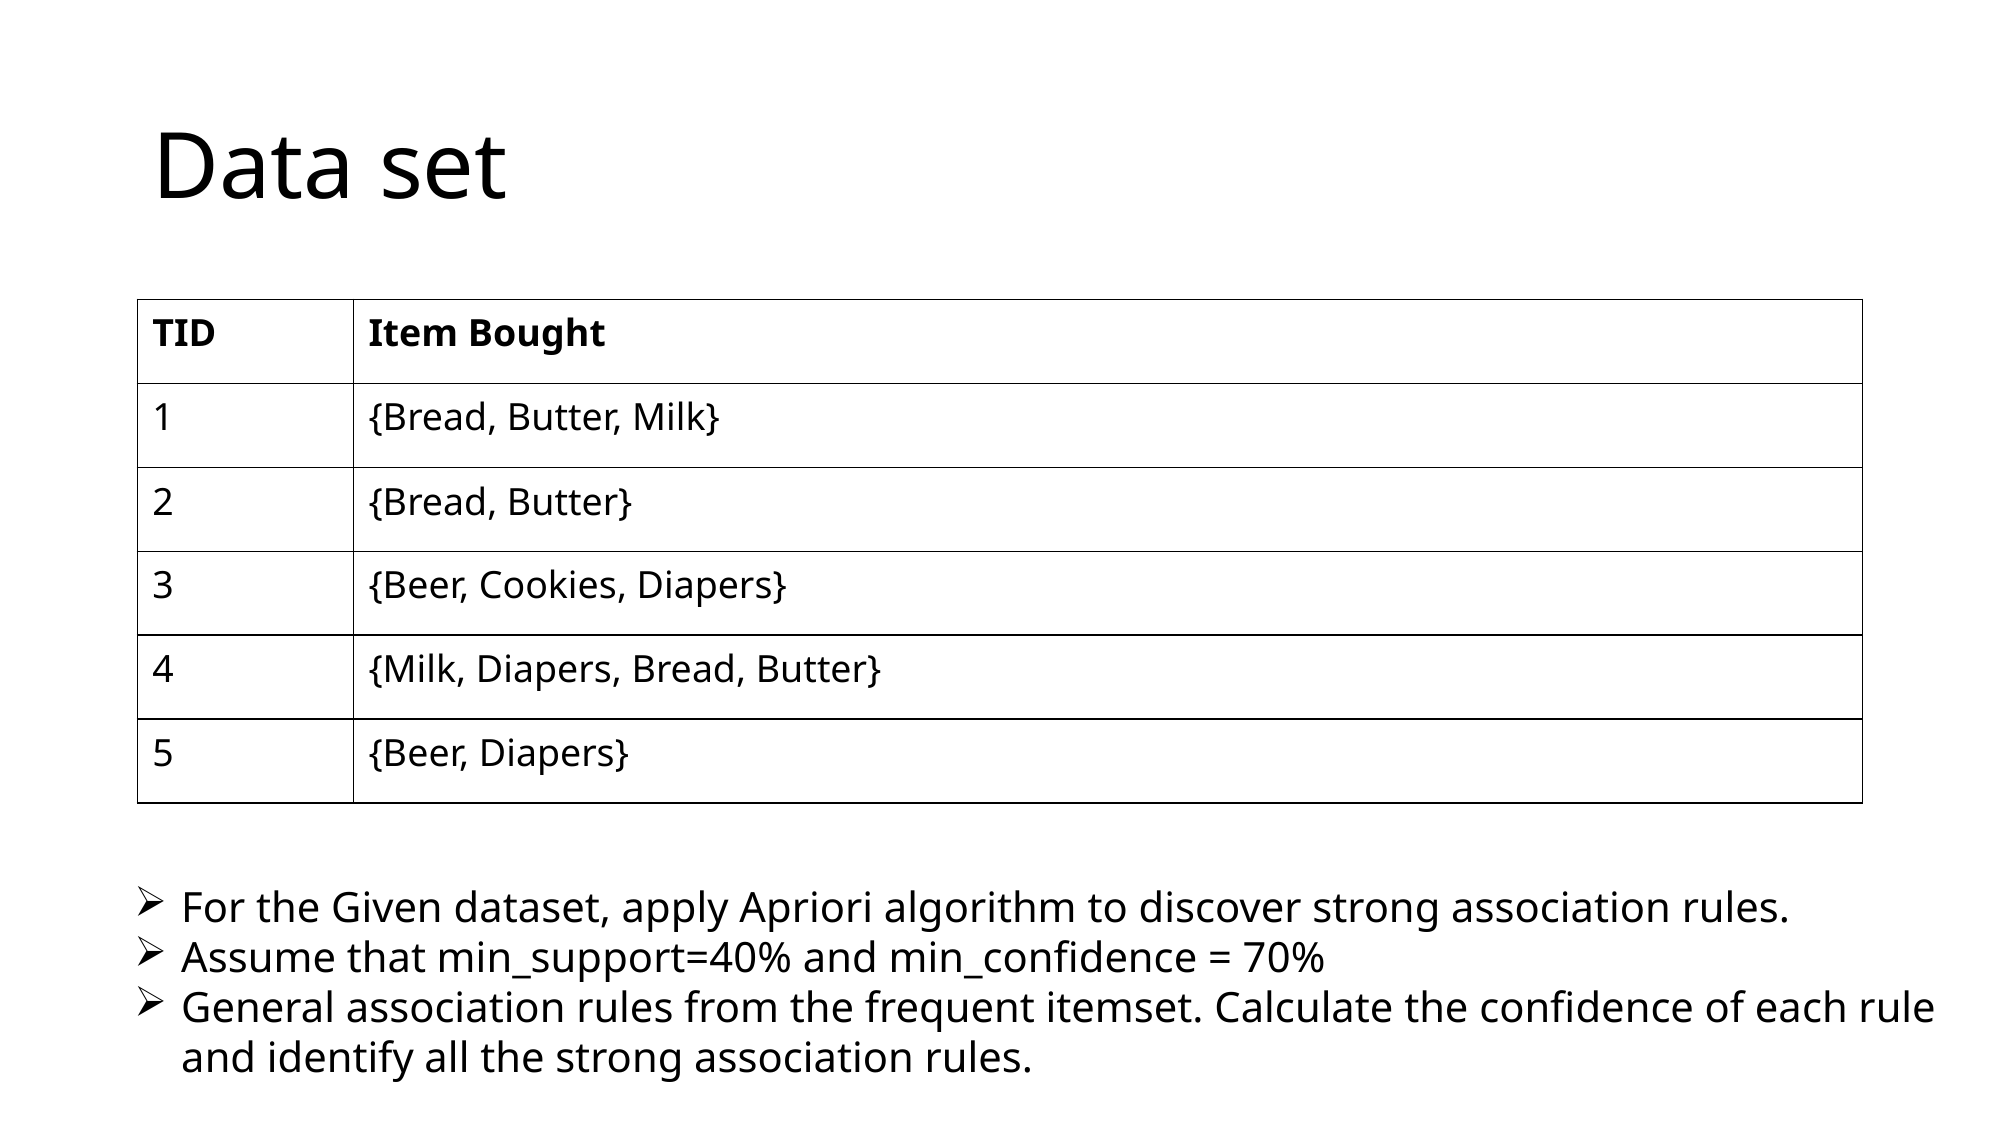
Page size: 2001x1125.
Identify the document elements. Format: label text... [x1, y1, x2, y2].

table_header TID [138, 300, 353, 383]
text_box For the Given dataset, apply Apriori algorithm to discover strong association rules. Assume that min_support=40% and min_confidence = 70% General association rules from the frequent itemset. Calculate the confidence of each rule and identify all the strong association rules. [119, 873, 1952, 1089]
table_cell 5 [138, 720, 353, 802]
table_cell 2 [138, 468, 353, 551]
table_cell {Bread, Butter, Milk} [354, 384, 1862, 467]
table_header Item Bought [354, 300, 1862, 383]
table_cell 4 [138, 636, 353, 718]
title Data set [137, 59, 1863, 278]
table_cell 1 [138, 384, 353, 467]
table_cell {Milk, Diapers, Bread, Butter} [354, 636, 1862, 718]
table_cell {Beer, Diapers} [354, 720, 1862, 802]
table_cell {Beer, Cookies, Diapers} [354, 552, 1862, 634]
table_cell {Bread, Butter} [354, 468, 1862, 551]
table_cell 3 [138, 552, 353, 634]
